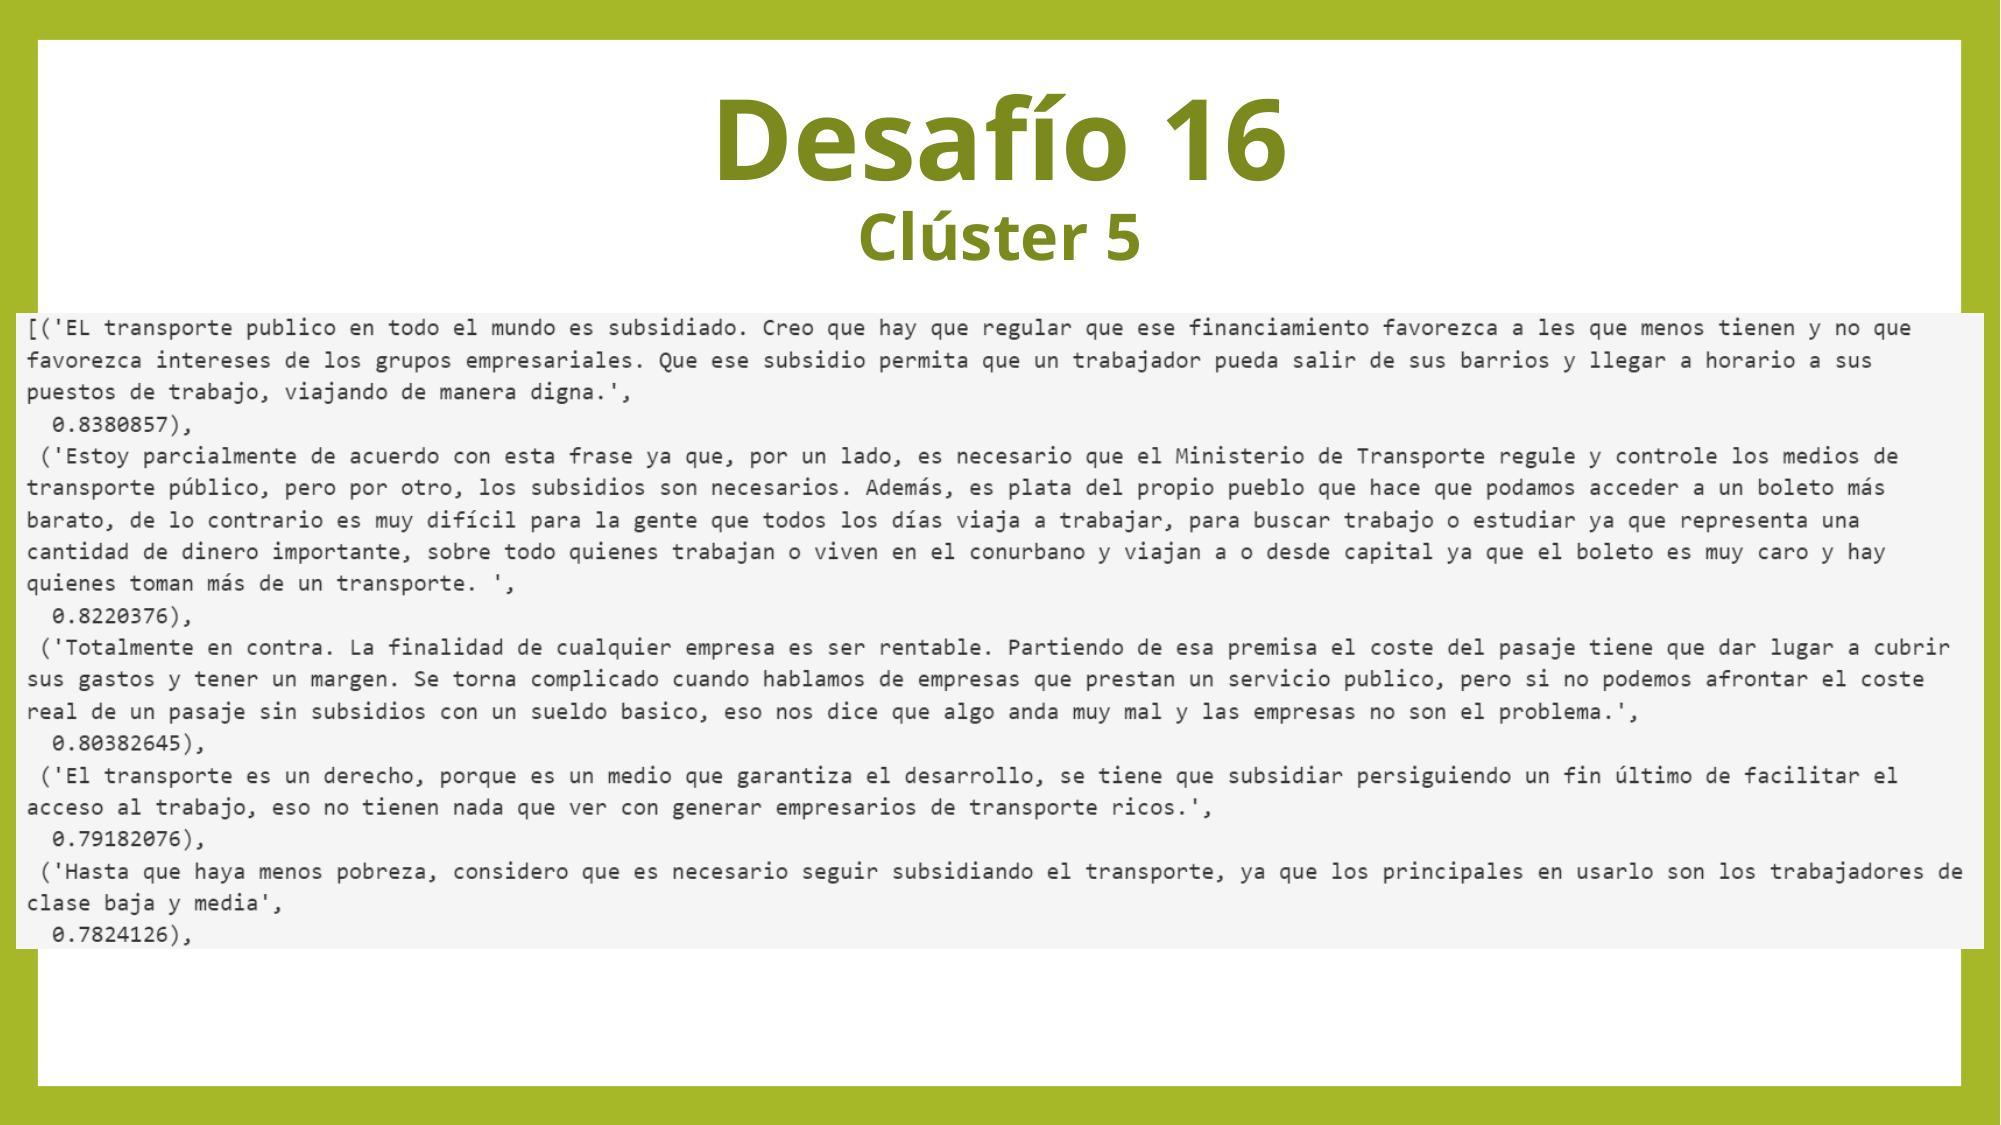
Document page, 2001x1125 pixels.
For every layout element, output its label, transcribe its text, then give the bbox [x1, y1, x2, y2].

picture [16, 313, 1984, 949]
title Desafío 16 Clúster 5 [189, 68, 1810, 291]
